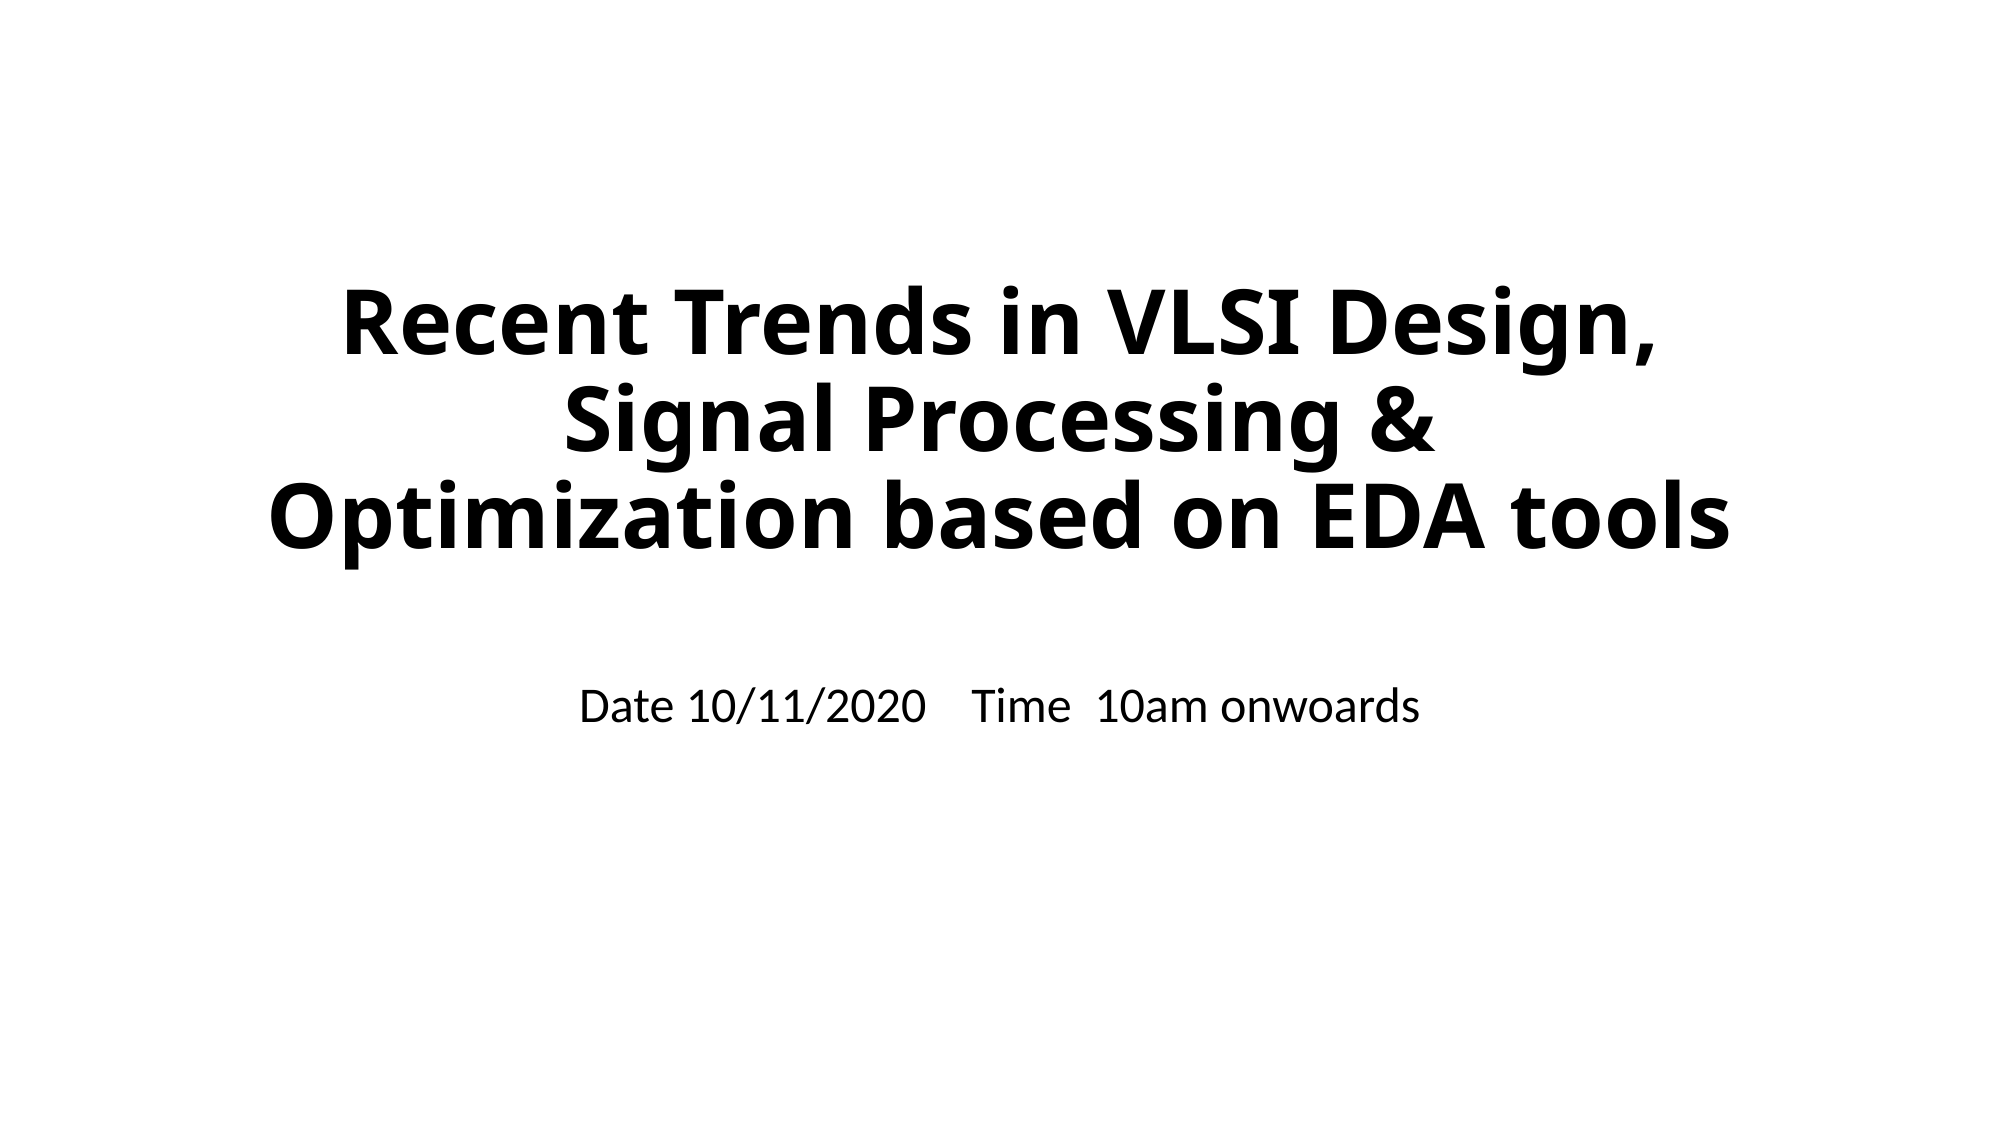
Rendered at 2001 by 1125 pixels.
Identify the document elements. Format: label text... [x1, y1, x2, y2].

subtitle Date 10/11/2020 Time 10am onwoards [249, 590, 1750, 863]
title Recent Trends in VLSI Design, Signal Processing & Optimization based on EDA tools [249, 184, 1750, 576]
